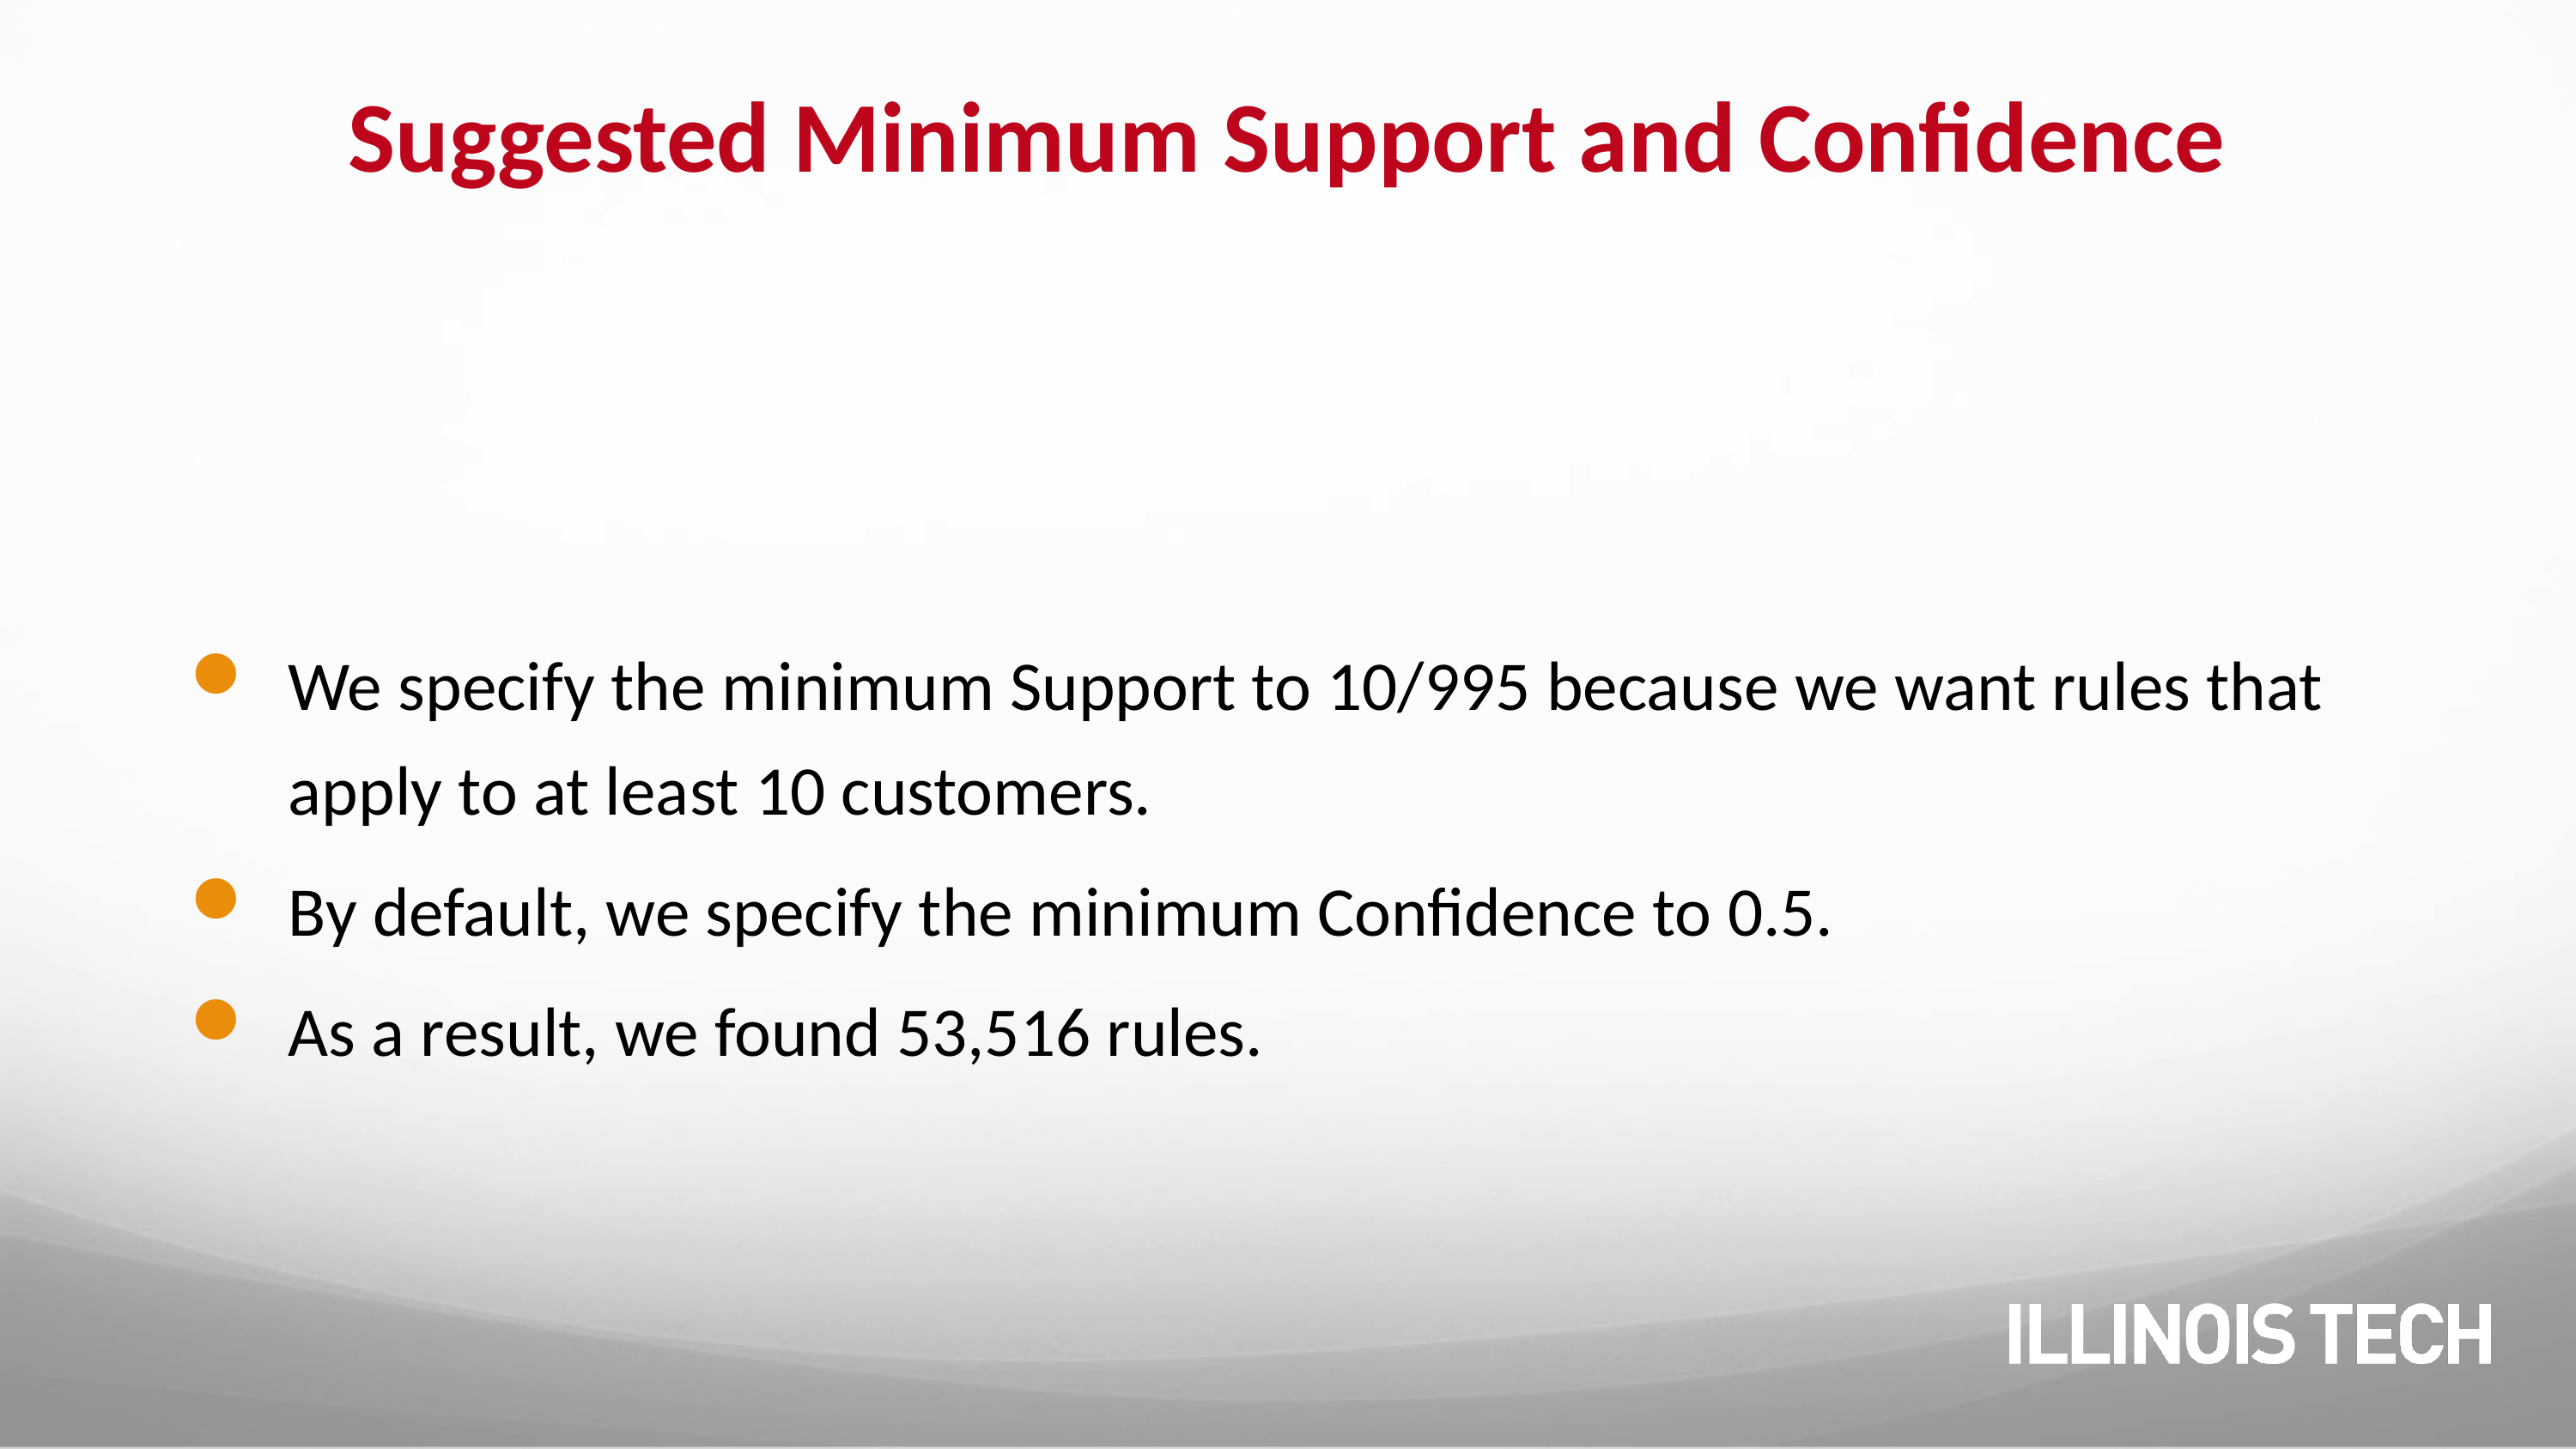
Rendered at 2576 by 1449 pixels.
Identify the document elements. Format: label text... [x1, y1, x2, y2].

list We specify the minimum Support to 10/995 because we want rules that apply to at least 10 customers. By default, we specify the minimum Confidence to 0.5. As a result, we found 53,516 rules. [177, 385, 2399, 1305]
picture [0, 0, 2576, 1449]
title Suggested Minimum Support and Confidence [155, 22, 2421, 241]
